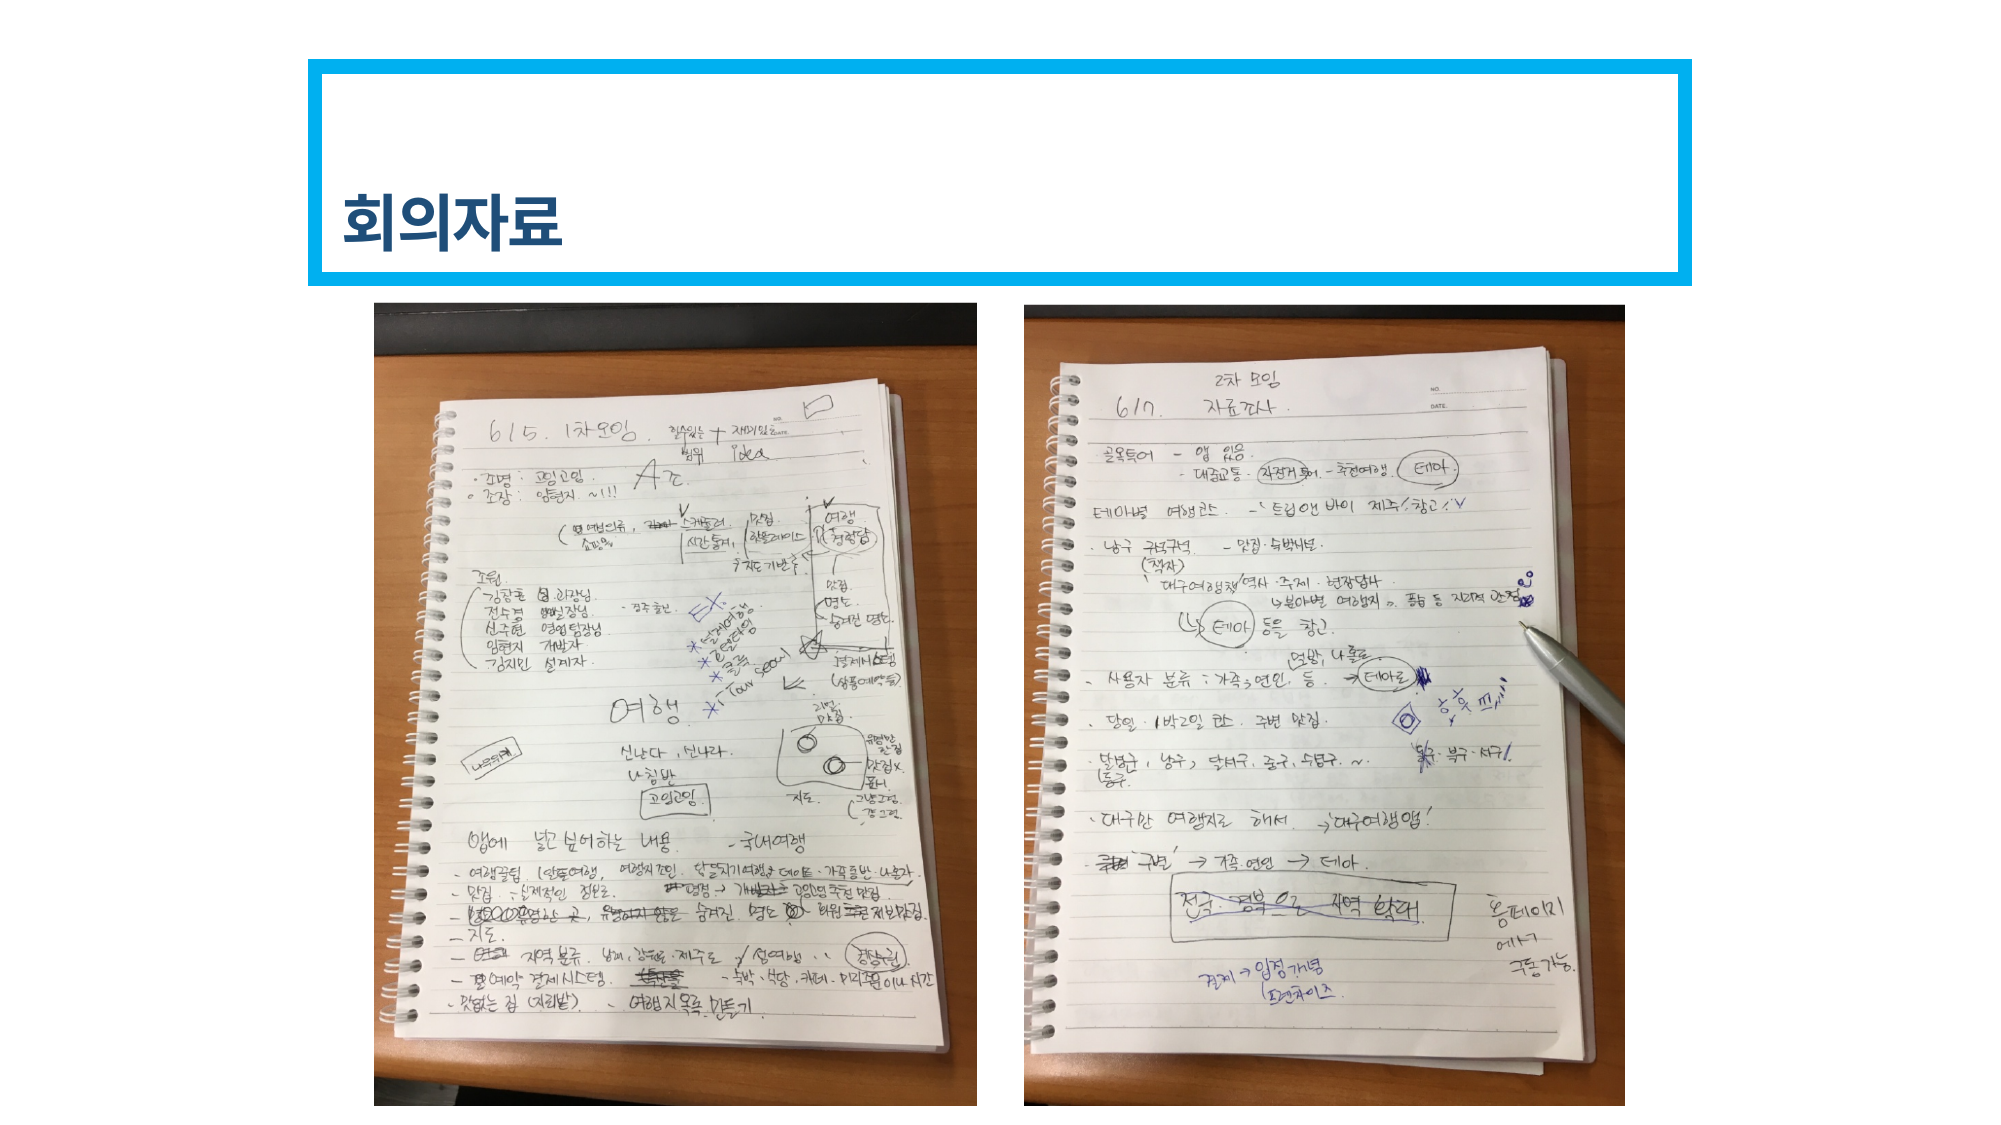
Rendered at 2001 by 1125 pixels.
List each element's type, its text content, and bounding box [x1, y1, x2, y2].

text_box [314, 65, 1686, 280]
picture [273, 304, 1726, 1105]
text_box [1403, 19, 1674, 197]
title 회의자료 [326, 78, 1402, 268]
